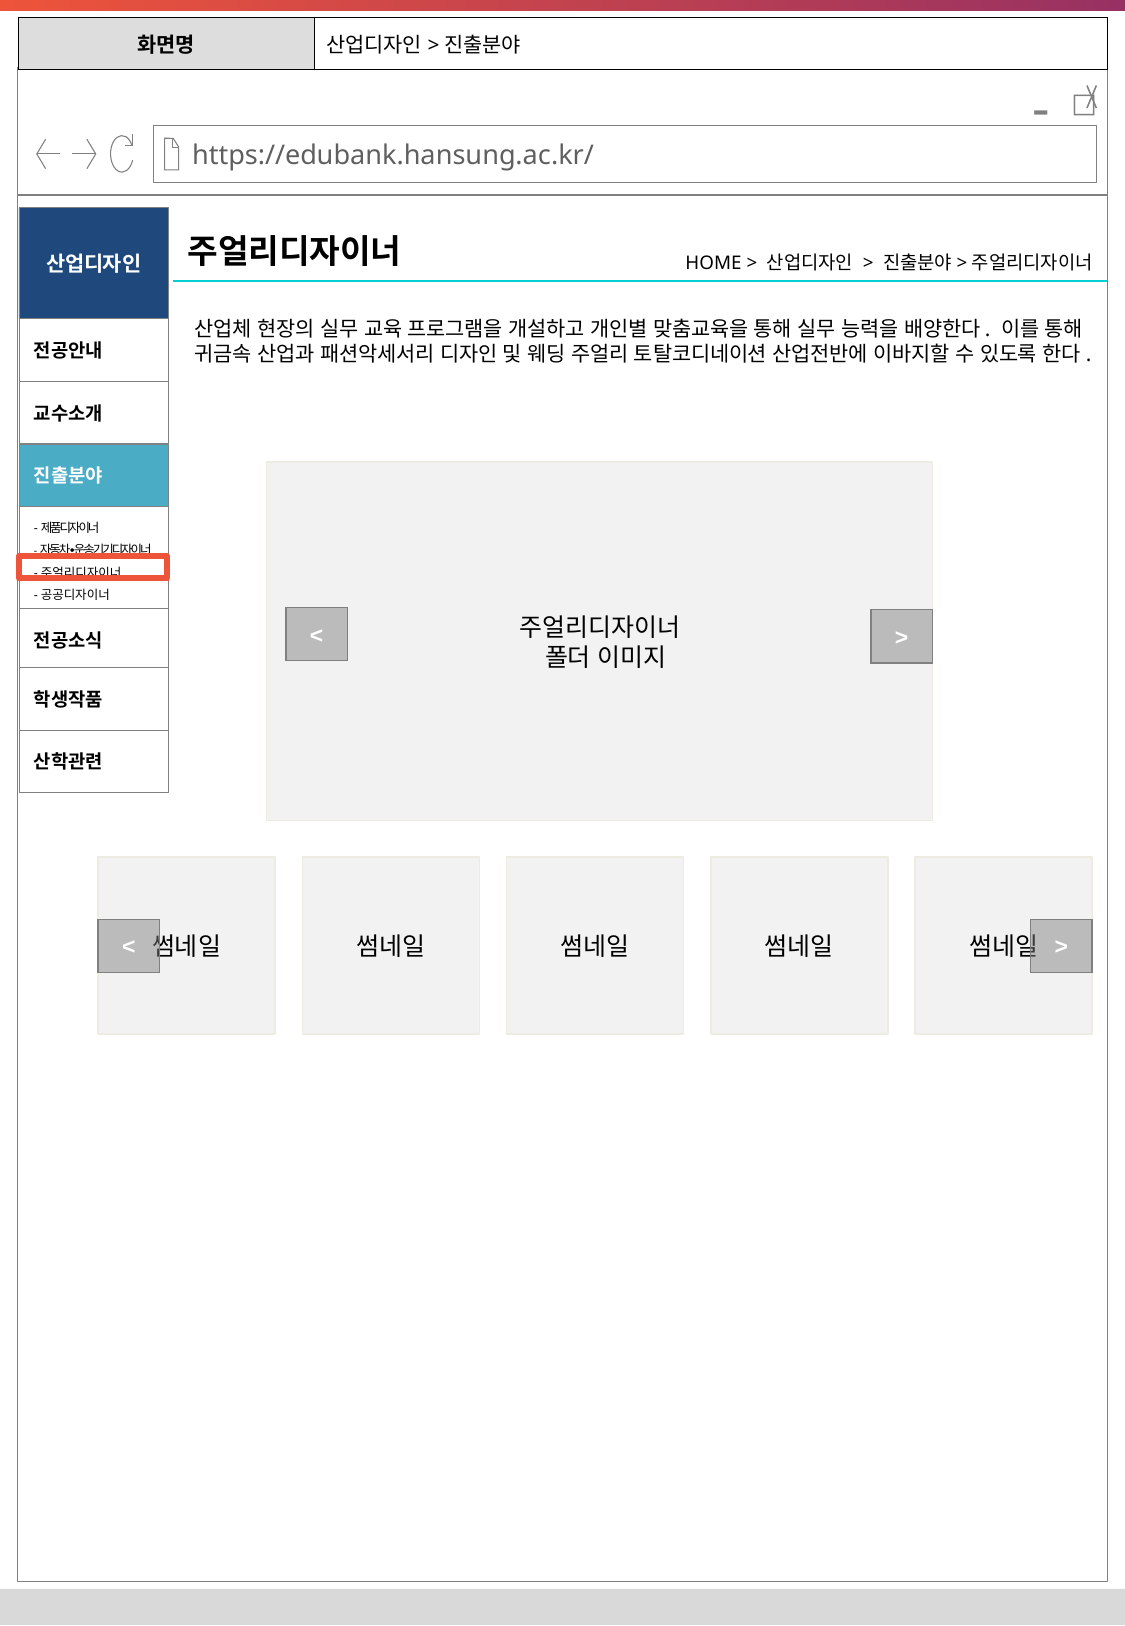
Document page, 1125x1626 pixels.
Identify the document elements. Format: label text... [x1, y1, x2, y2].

text_box 진출분야 [19, 443, 168, 506]
text_box 썸네일 [710, 857, 888, 1035]
text_box 썸네일 [915, 857, 1093, 1035]
text_box 산학관련 [19, 729, 168, 793]
text_box -제품디자이너 -자동차∙운송기기디자이너 -주얼리디자이너 -공공디자이너 [19, 506, 168, 555]
text_box 산업디자인 [18, 207, 168, 319]
text_box 전공소식 [19, 608, 168, 667]
table_header 화면명 [19, 18, 314, 69]
text_box - [1012, 33, 1071, 146]
text_box 썸네일 [302, 857, 480, 1035]
text_box 주얼리디자이너 [173, 218, 584, 280]
text_box 교수소개 [19, 381, 168, 443]
text_box 학생작품 [19, 667, 168, 729]
text_box 주얼리디자이너 폴더 이미지 [266, 462, 933, 821]
table_header 산업디자인>진출분야 [315, 18, 1107, 69]
text_box [18, 555, 168, 579]
text_box 썸네일 [506, 857, 684, 1035]
text_box 산업체 현장의 실무 교육 프로그램을 개설하고 개인별 맞춤교육을 통해 실무 능력을 배양한다. 이를 통해 귀금속 산업과 패션악세서리 디자인 및 웨딩 주얼리 토탈코디네이션 산업전반에 이바지할 수 있도록 한다. [180, 308, 1108, 374]
text_box > [870, 609, 933, 663]
text_box < [285, 607, 348, 661]
text_box HOME > 산업디자인 > 진출분야>주얼리디자이너 [446, 243, 1108, 276]
text_box 썸네일 [98, 857, 276, 1035]
text_box -제품디자이너 -자동차∙운송기기디자이너 -주얼리디자이너 -공공디자이너 [19, 579, 168, 608]
text_box 전공안내 [19, 319, 168, 381]
text_box < [98, 919, 160, 973]
text_box > [1030, 919, 1093, 973]
